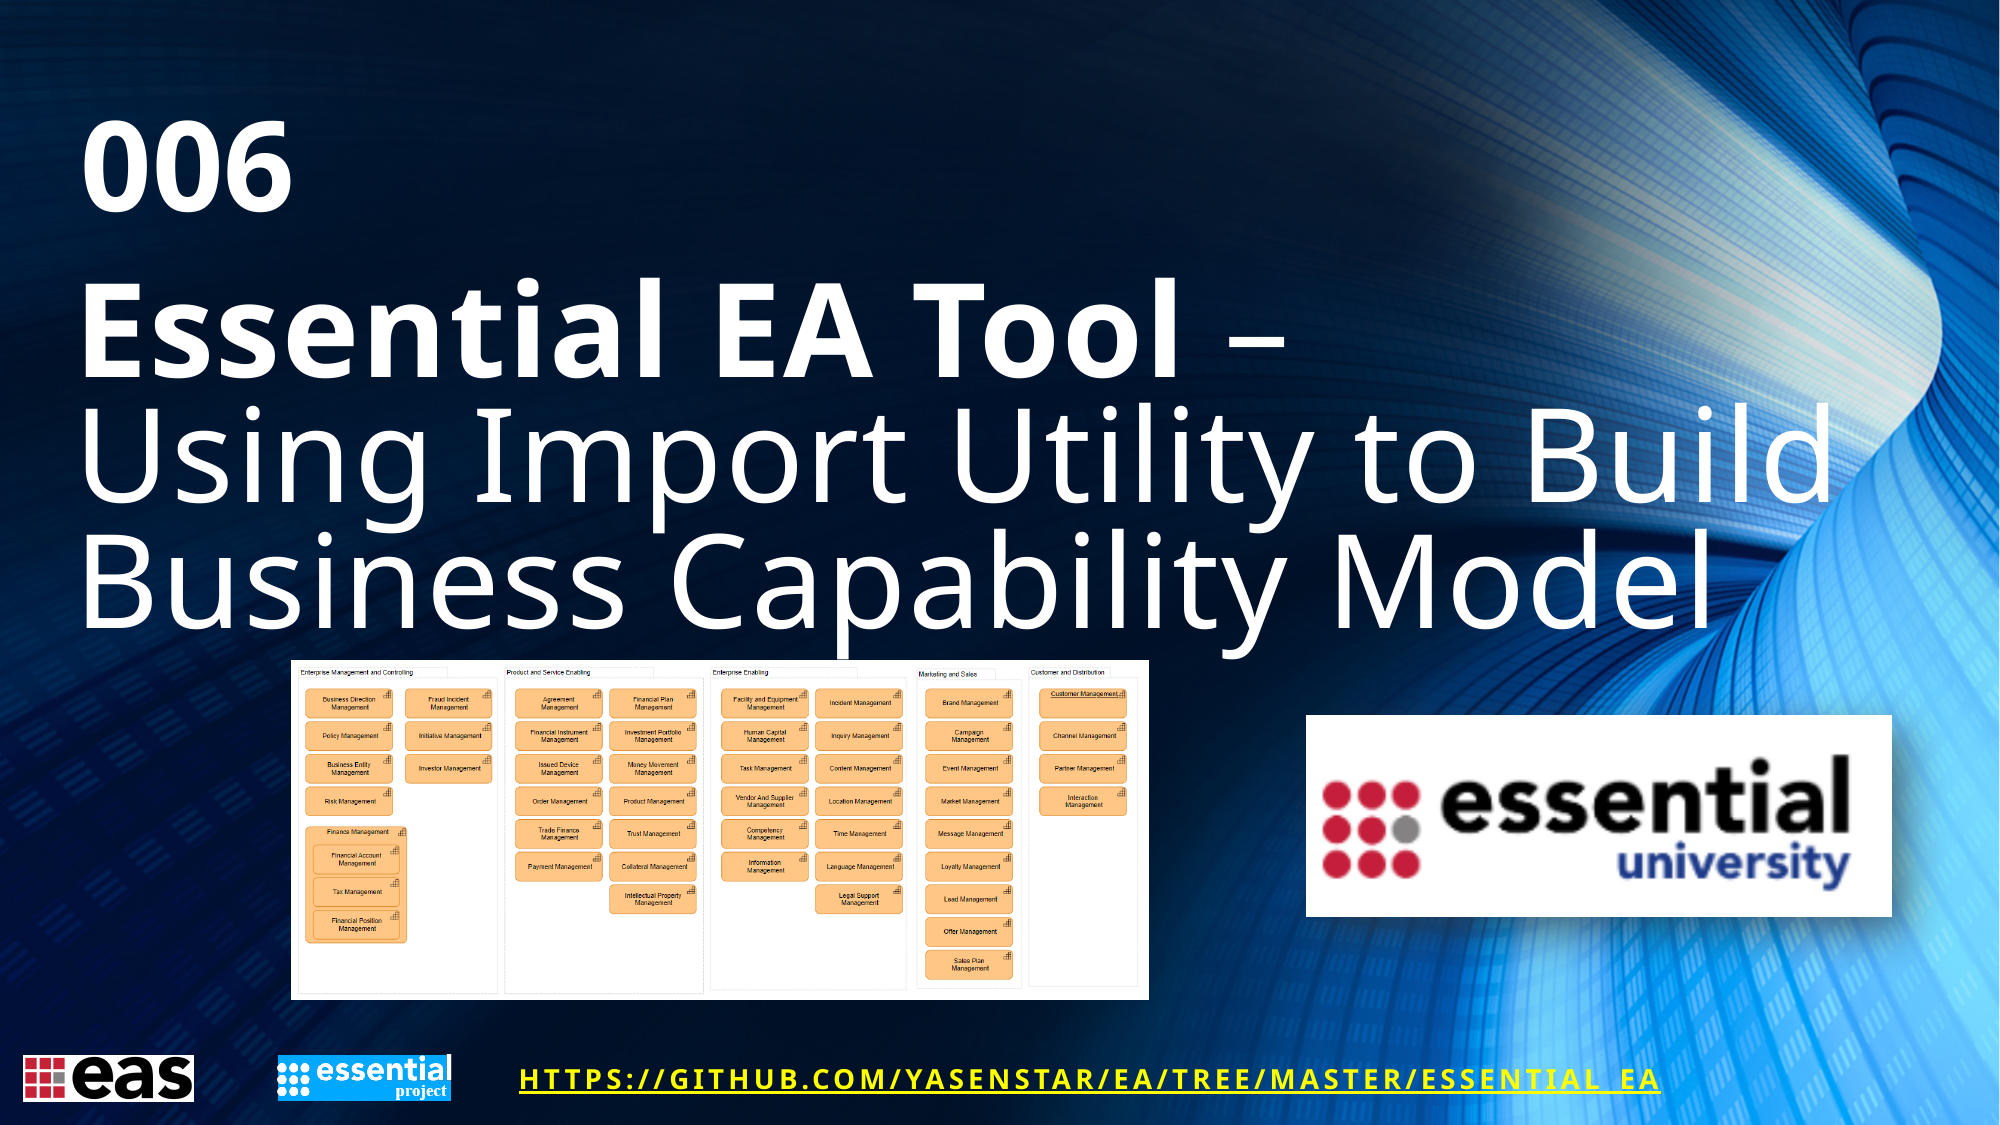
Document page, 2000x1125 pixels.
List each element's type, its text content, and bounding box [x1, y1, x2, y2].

title Essential EA Tool – Using Import Utility to Build Business Capability Model [59, 231, 1892, 661]
picture [0, 0, 2000, 1125]
subtitle https://github.com/yasenstar/EA/tree/master/Essential_EA [503, 1046, 1768, 1108]
text_box 006 [65, 79, 311, 245]
